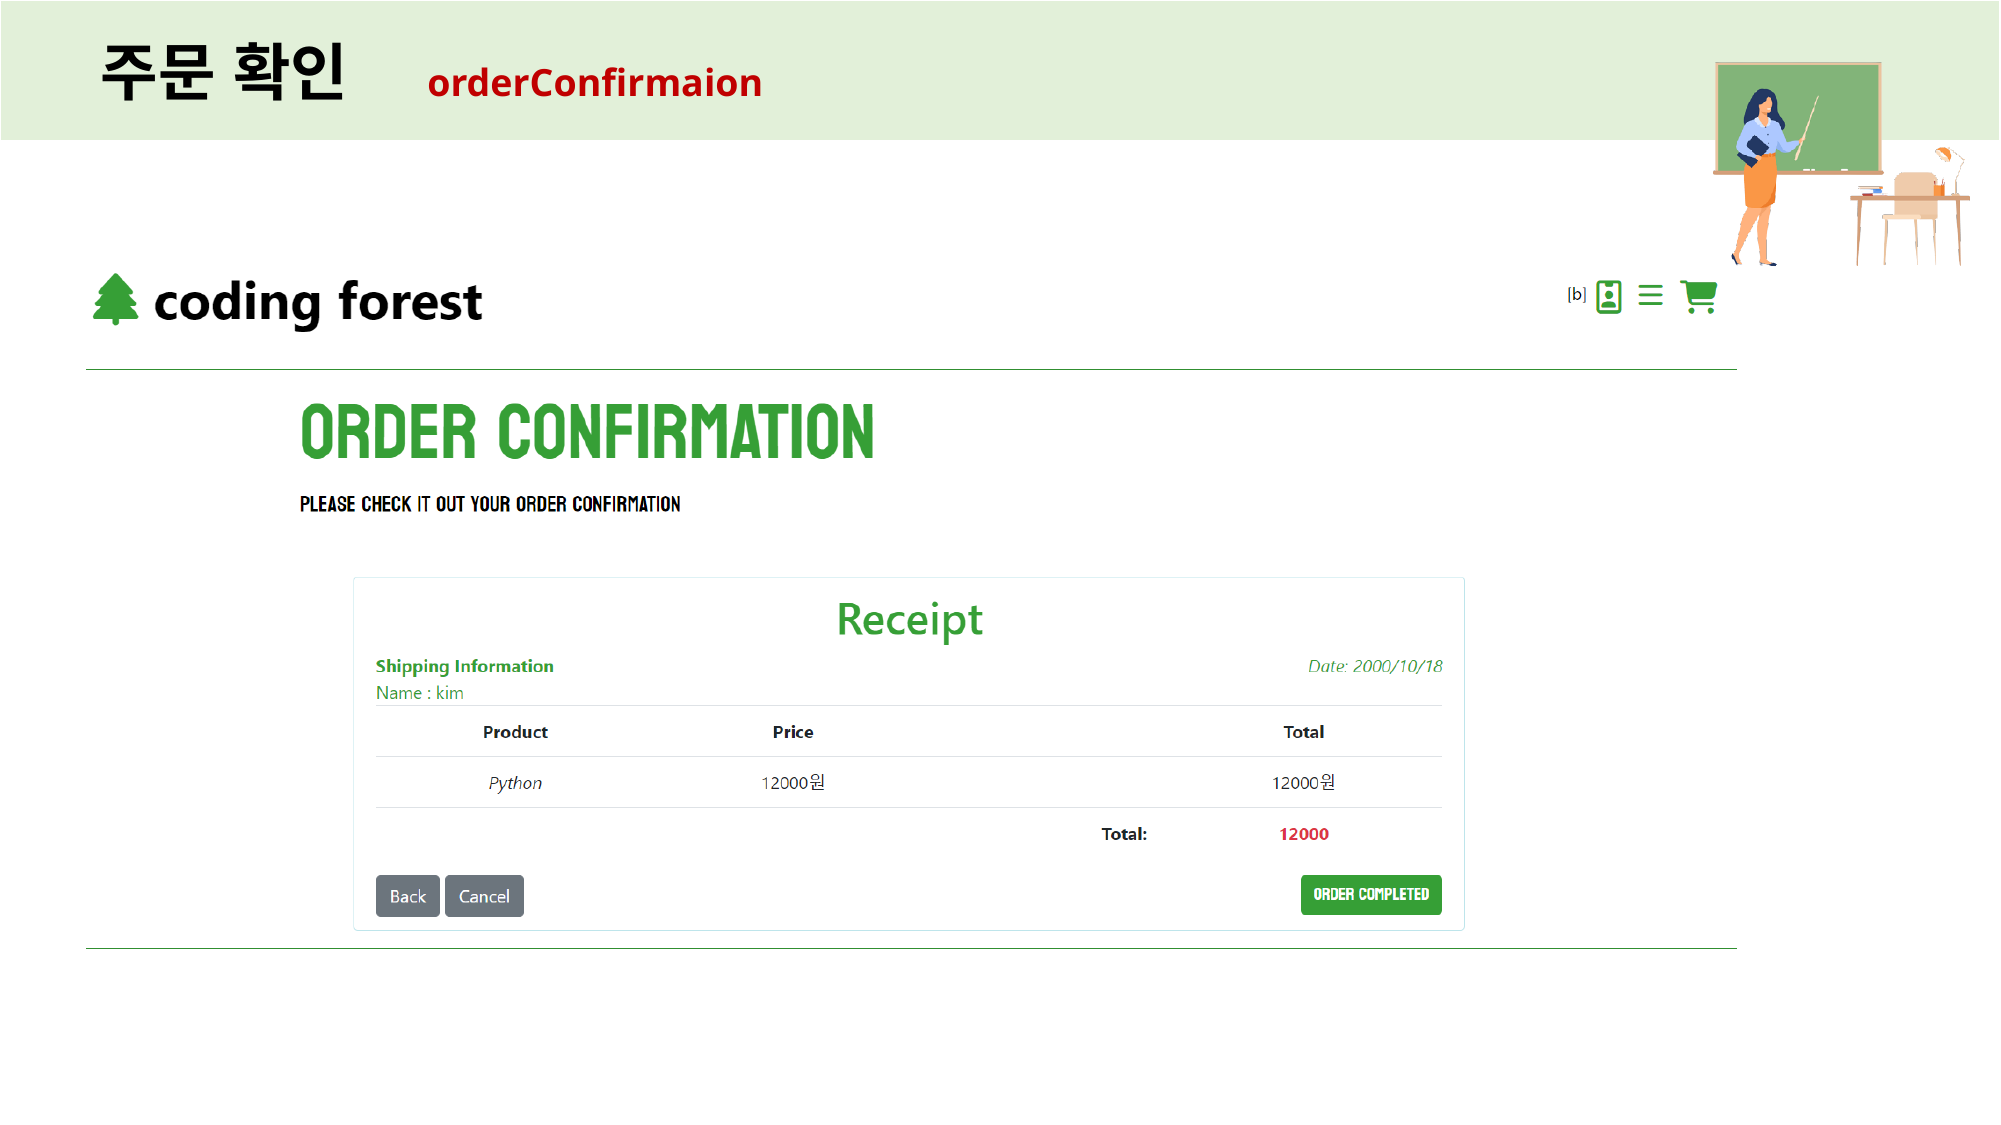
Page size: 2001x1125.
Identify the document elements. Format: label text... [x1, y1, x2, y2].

picture [86, 8, 2001, 1040]
text_box 주문 확인 [86, 25, 428, 115]
text_box orderConfirmaion [412, 52, 1544, 112]
